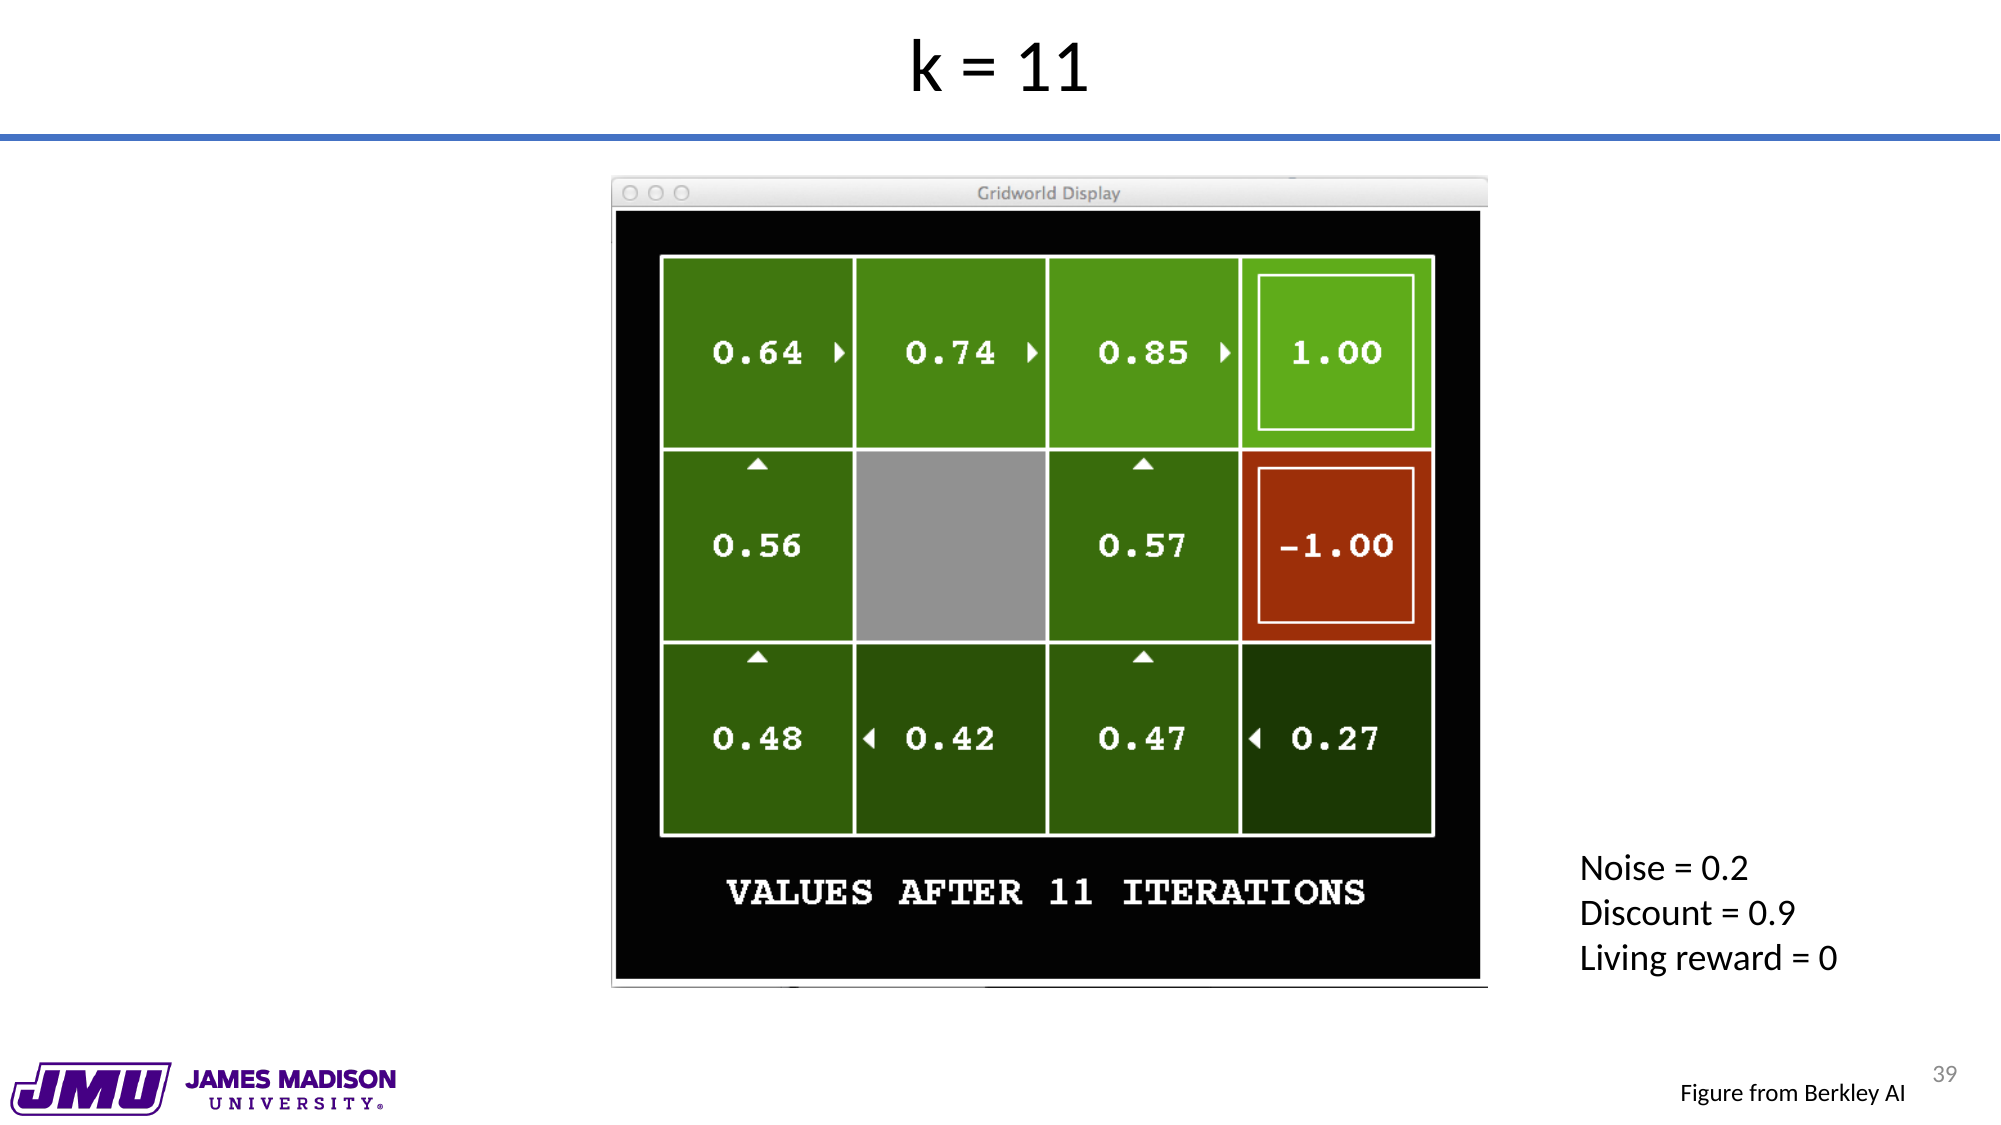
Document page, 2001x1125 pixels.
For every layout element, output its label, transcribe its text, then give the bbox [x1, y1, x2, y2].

text_box Noise = 0.2 Discount = 0.9 Living reward = 0 [1564, 835, 1940, 986]
title k = 11 [0, 0, 2000, 134]
picture [611, 175, 1488, 988]
picture [0, 1042, 410, 1125]
slide_number 39 [1870, 1042, 1973, 1103]
text_box Figure from Berkley AI [1623, 1072, 1922, 1114]
